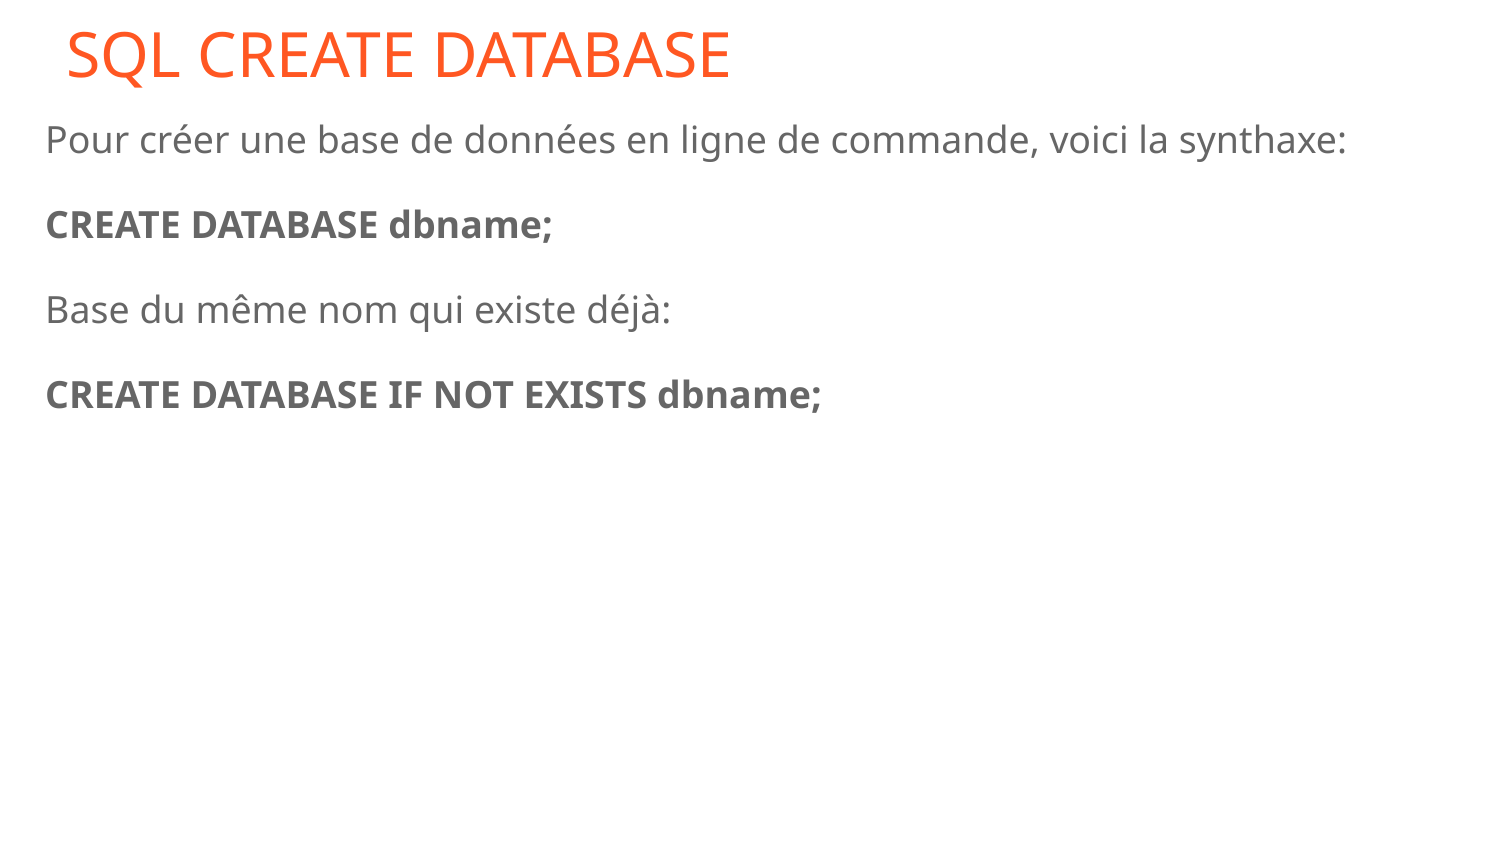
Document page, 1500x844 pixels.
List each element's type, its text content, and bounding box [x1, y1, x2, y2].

title SQL CREATE DATABASE [51, 0, 1449, 93]
list Pour créer une base de données en ligne de commande, voici la synthaxe: CREATE DATABASE dbname; Base du même nom qui existe déjà: CREATE DATABASE IF NOT EXISTS dbname; [30, 93, 1449, 817]
